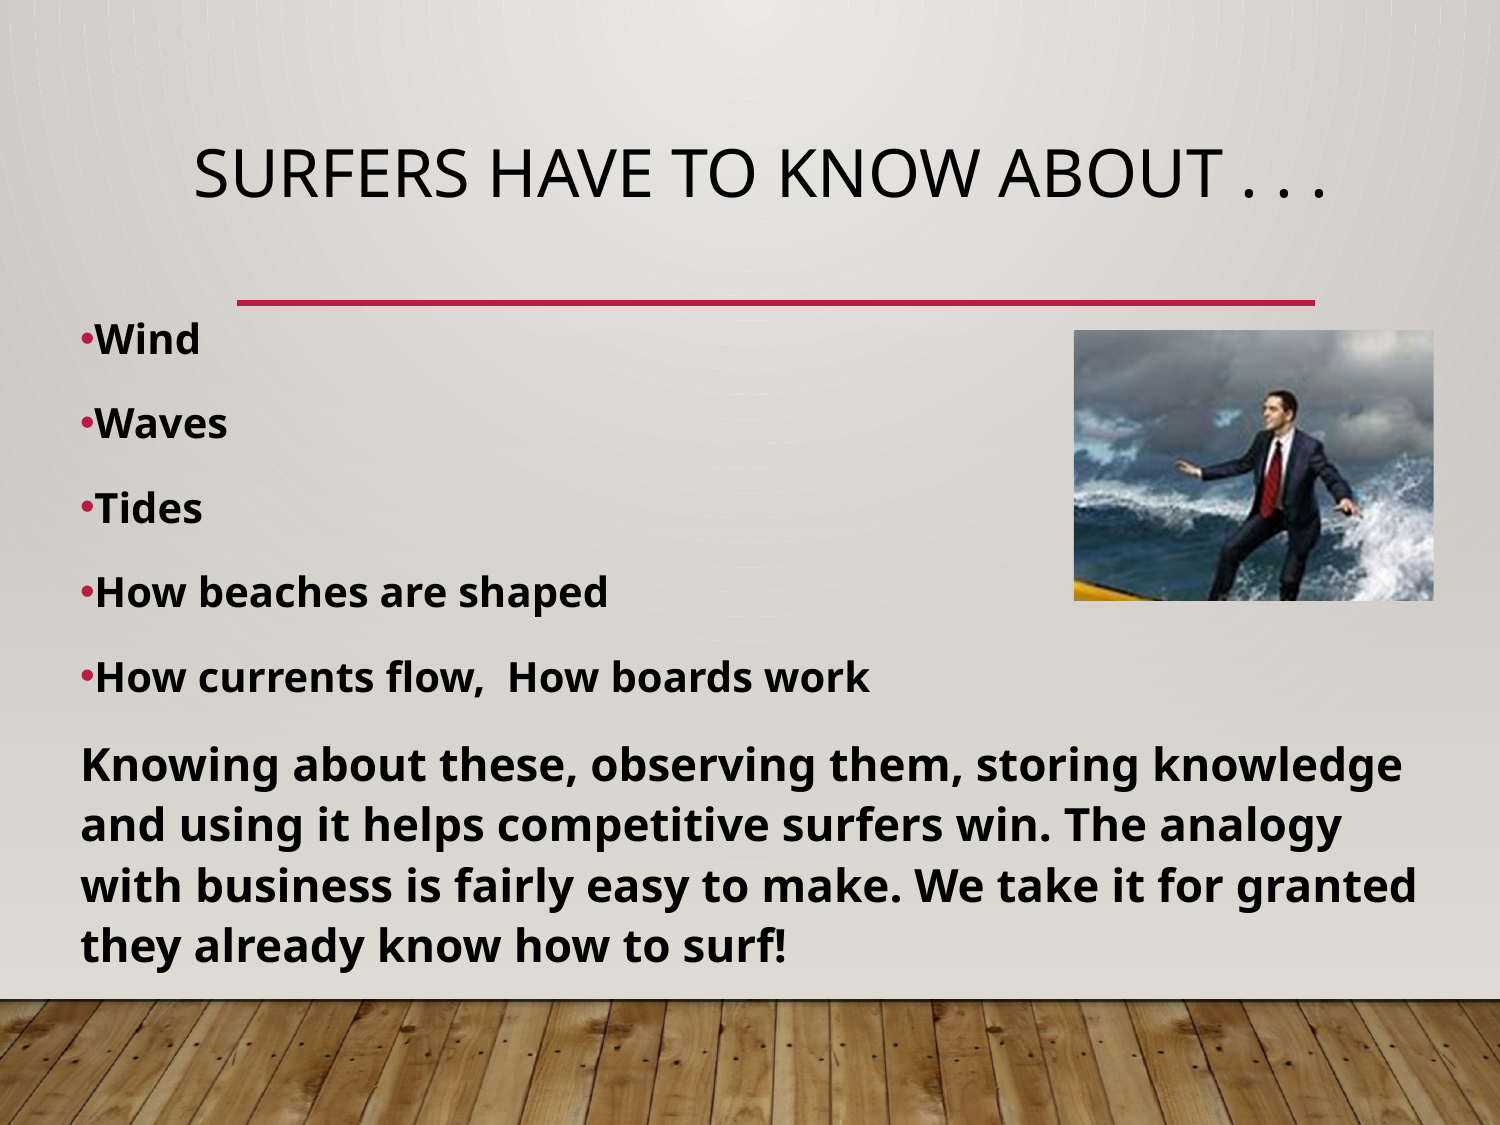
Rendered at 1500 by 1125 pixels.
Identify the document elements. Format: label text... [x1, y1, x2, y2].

text_box Wind Waves Tides How beaches are shaped How currents flow, How boards work Knowing about these, observing them, storing knowledge and using it helps competitive surfers win. The analogy with business is fairly easy to make. We take it for granted they already know how to surf! [64, 300, 1471, 993]
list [1073, 330, 1434, 601]
picture [0, 999, 1500, 1125]
title Surfers have to know about . . . [178, 131, 1361, 300]
